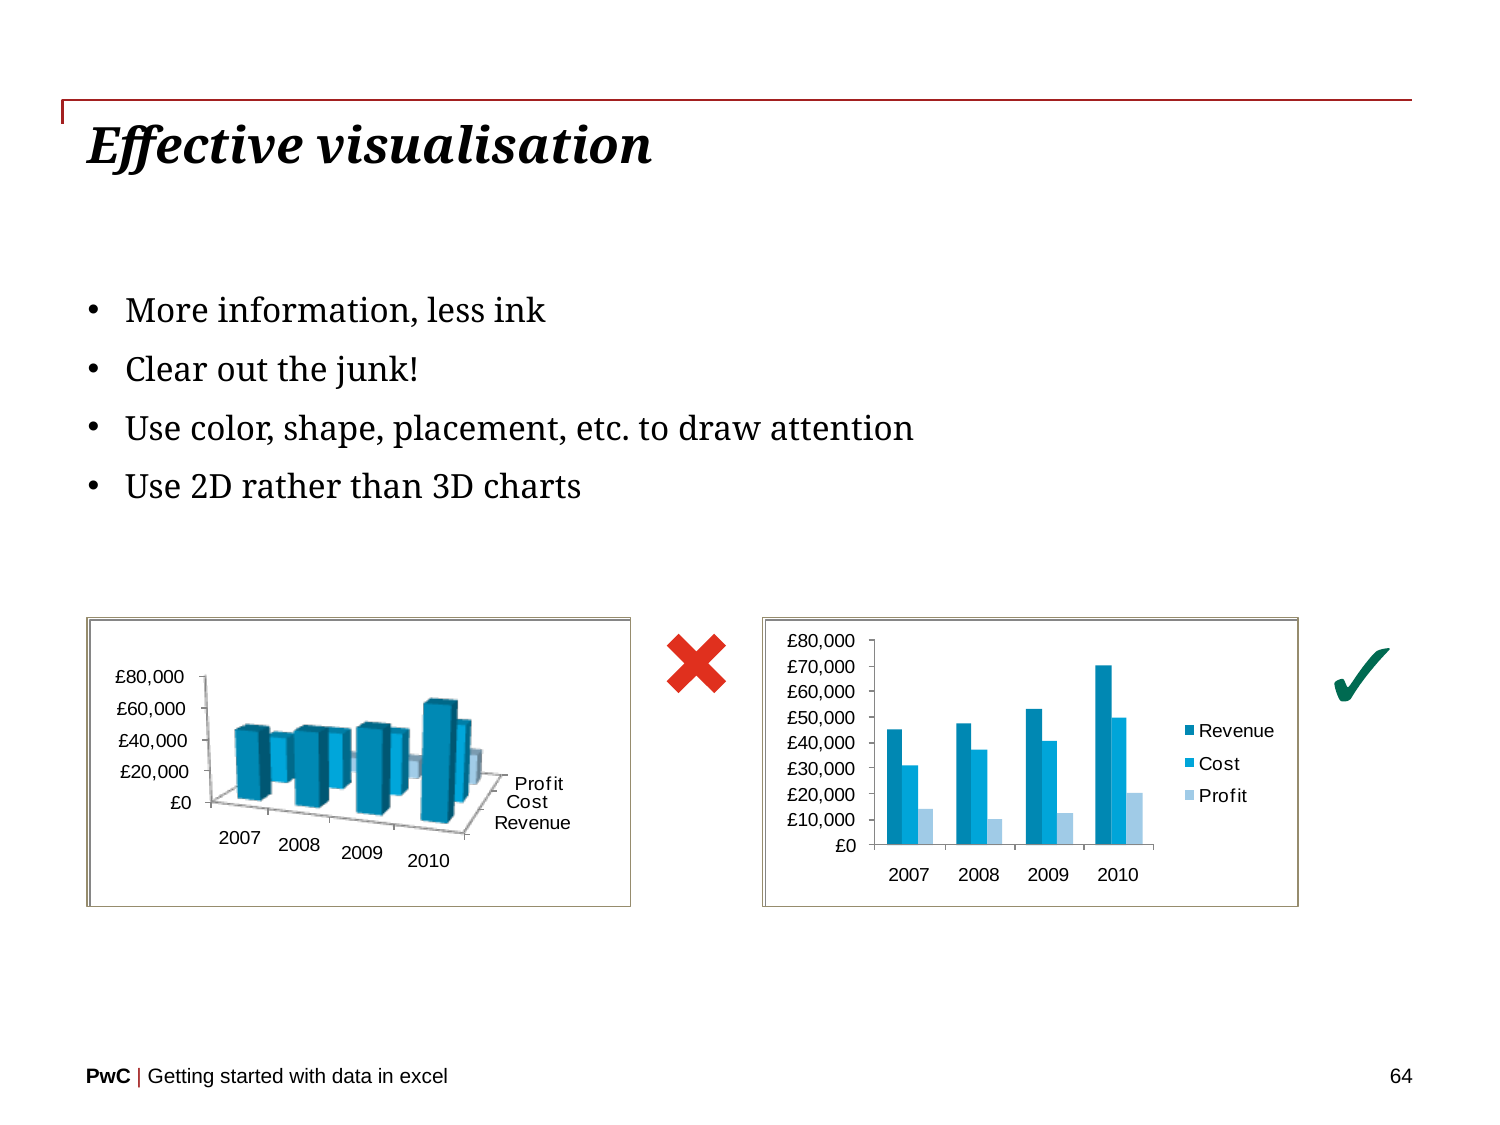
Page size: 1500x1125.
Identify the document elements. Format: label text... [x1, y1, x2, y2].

title Effective visualisation [87, 113, 1413, 174]
slide_number 64 [1162, 1062, 1413, 1088]
text_box [1334, 648, 1390, 702]
picture [762, 617, 1298, 907]
list More information, less ink Clear out the junk! Use color, shape, placement, etc. to draw attention Use 2D rather than 3D charts [87, 289, 1413, 508]
picture [87, 617, 631, 907]
text_box [666, 633, 727, 694]
